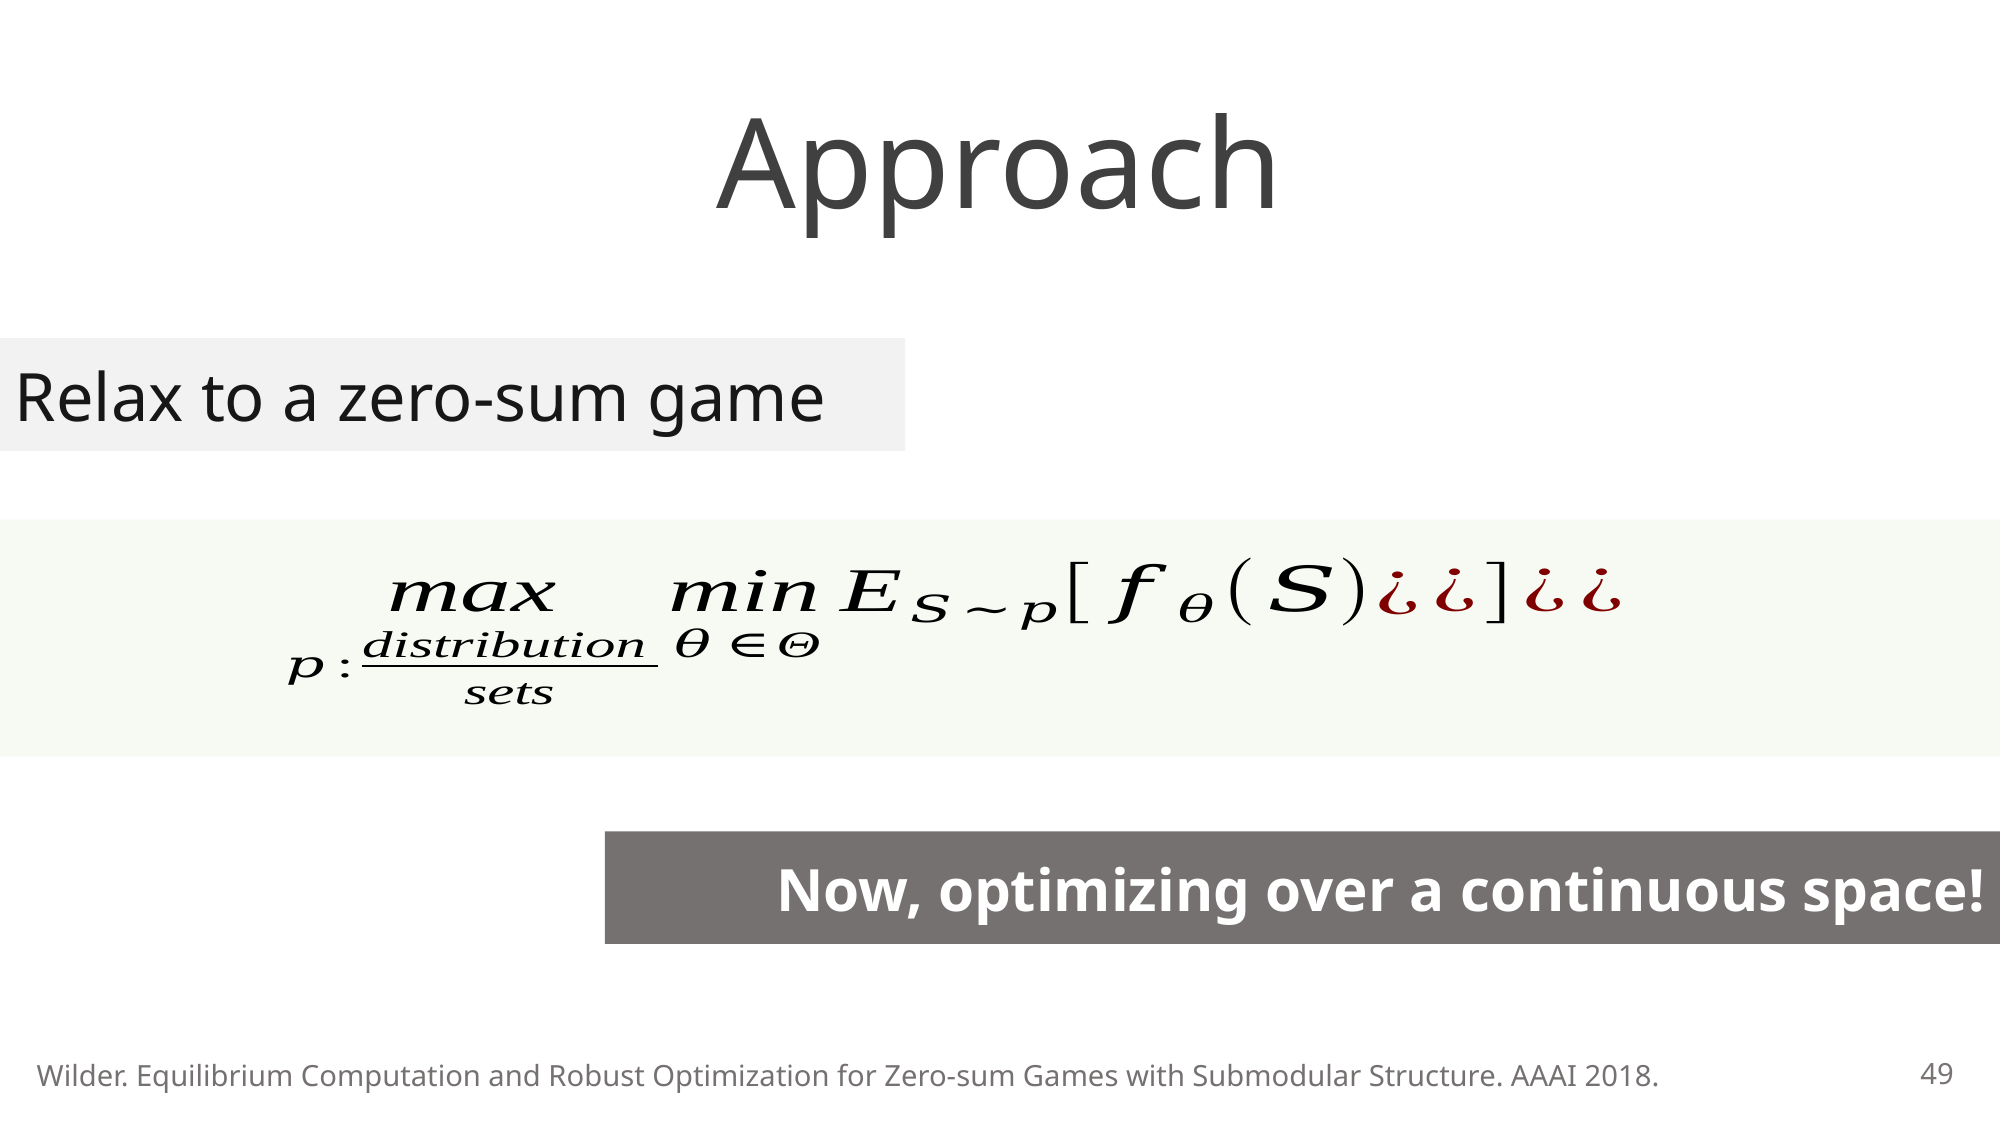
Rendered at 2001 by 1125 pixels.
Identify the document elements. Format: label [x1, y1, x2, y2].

slide_number [1518, 1044, 1969, 1105]
text_box [0, 519, 2000, 757]
text_box [604, 830, 2000, 945]
text_box [0, 337, 906, 452]
text_box [21, 1050, 1833, 1100]
title [137, 59, 1863, 278]
